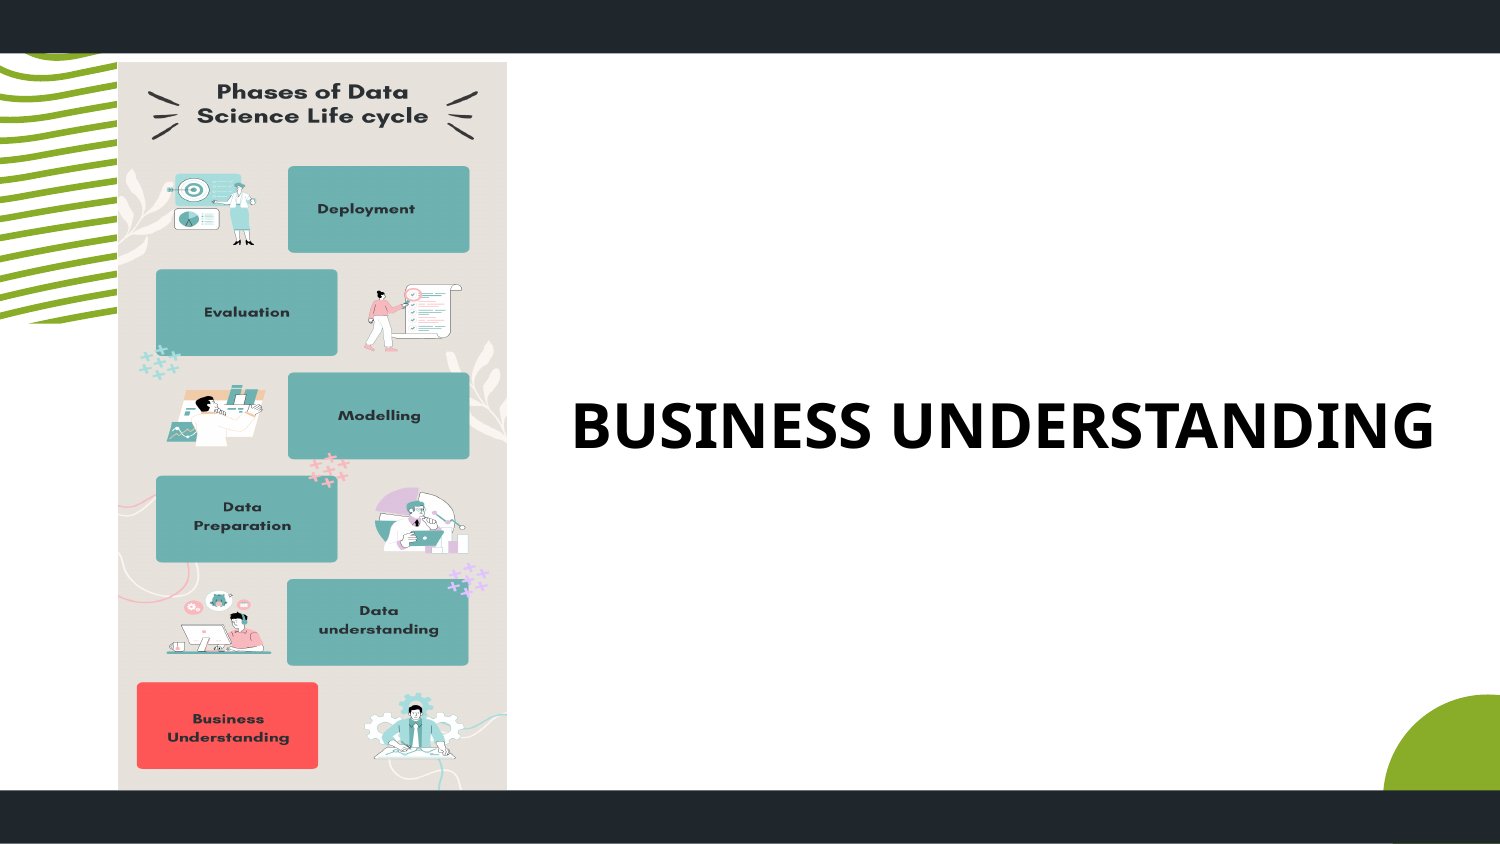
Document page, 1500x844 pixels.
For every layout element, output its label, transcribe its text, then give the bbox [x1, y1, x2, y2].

picture [118, 61, 508, 790]
text_box BUSINESS UNDERSTANDING [521, 378, 1486, 469]
